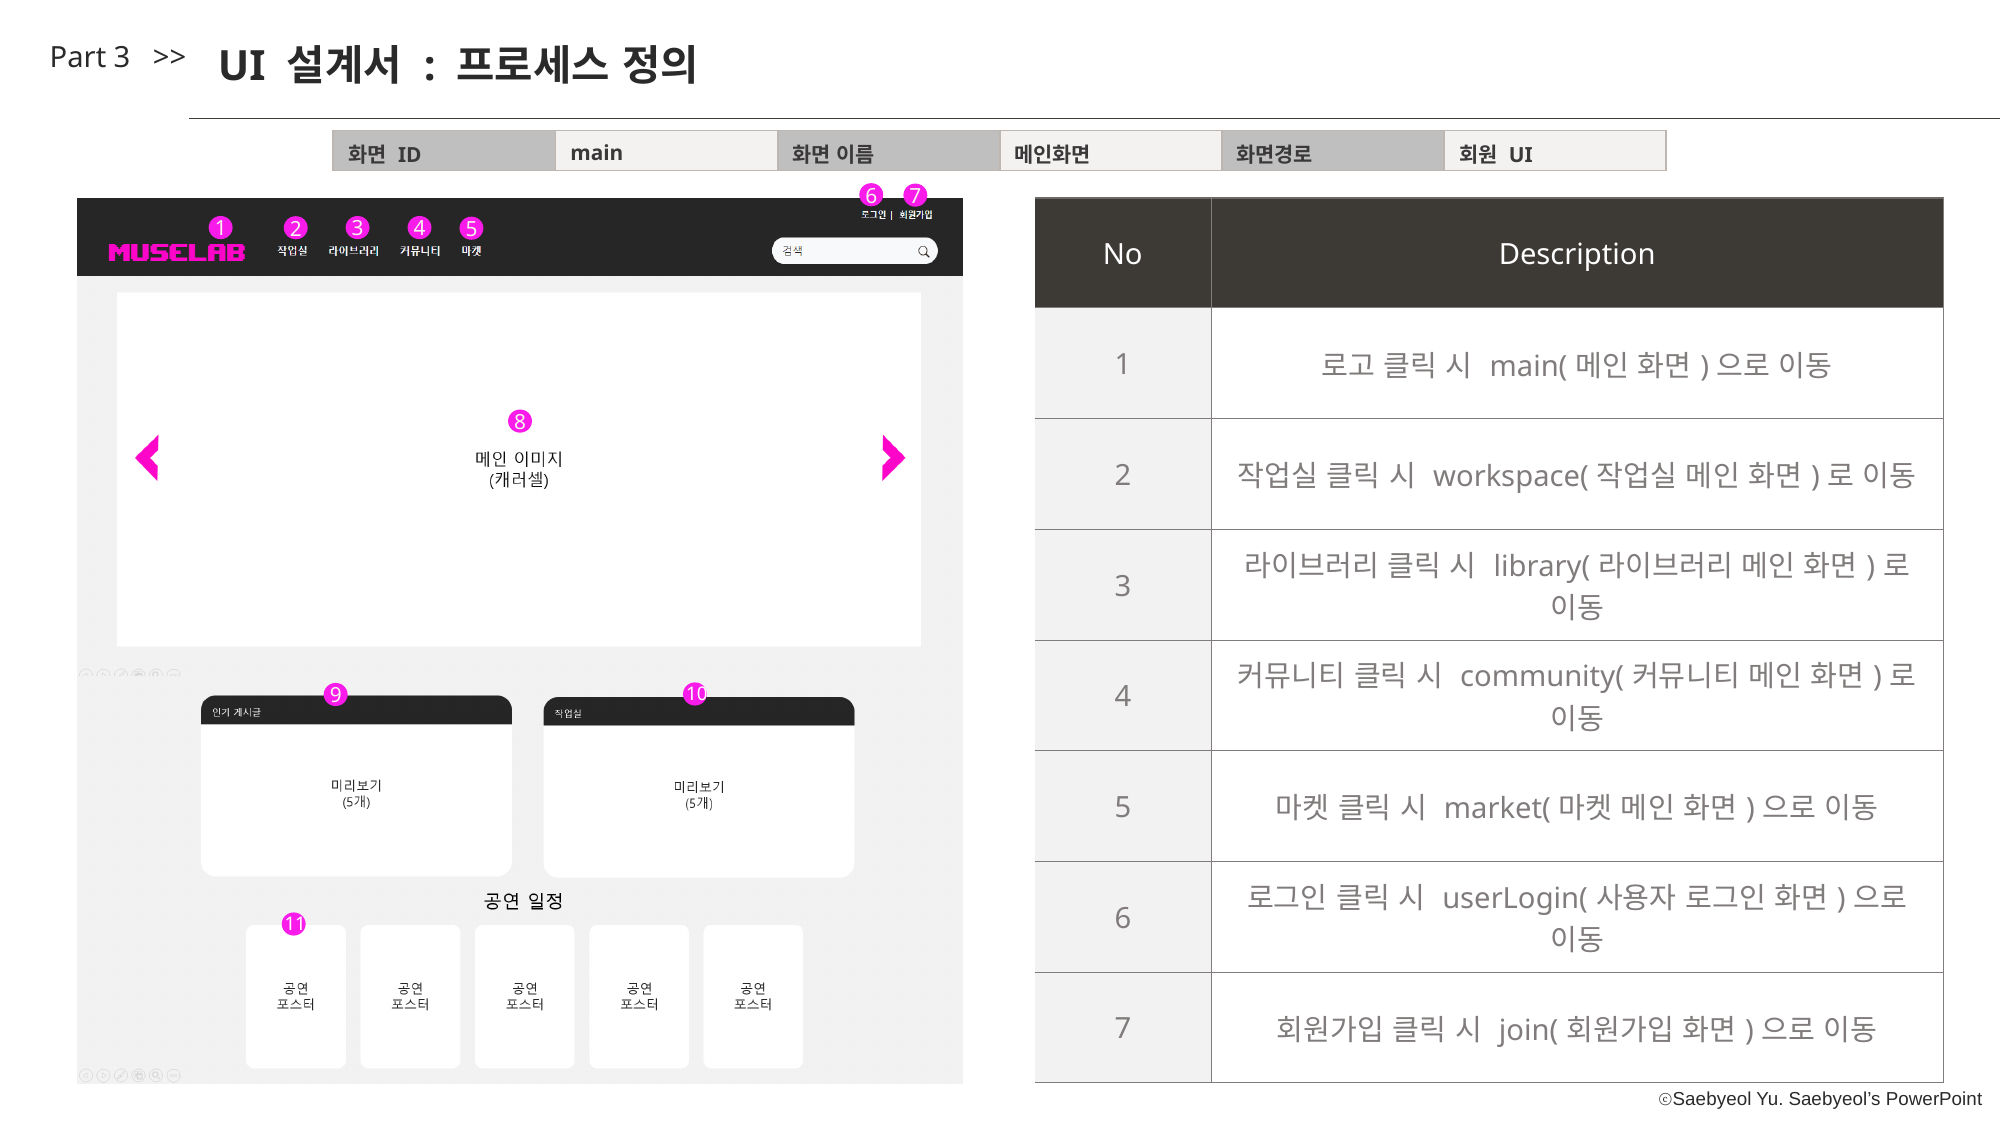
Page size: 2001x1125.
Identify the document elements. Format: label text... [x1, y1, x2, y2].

table_header 화면경로 [1223, 131, 1443, 170]
table_header 메인화면 [1001, 131, 1221, 170]
table_header Description [1212, 199, 1943, 307]
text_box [77, 184, 963, 1084]
table_cell 3 [1035, 530, 1211, 640]
table_cell 회원가입 클릭 시 join(회원가입 화면)으로 이동 [1212, 973, 1943, 1082]
table_header main [556, 131, 777, 170]
table_cell 4 [1035, 641, 1211, 750]
table_cell 6 [1035, 862, 1211, 972]
table_cell 1 [1035, 308, 1211, 418]
table_cell 라이브러리 클릭 시 library(라이브러리 메인 화면)로 이동 [1212, 530, 1943, 640]
table_cell 마켓 클릭 시 market(마켓 메인 화면)으로 이동 [1212, 751, 1943, 861]
table_cell 커뮤니티 클릭 시 community(커뮤니티 메인 화면)로 이동 [1212, 641, 1943, 750]
table_cell 7 [1035, 973, 1211, 1082]
table_header 회원 UI [1445, 131, 1665, 170]
table_header No [1035, 199, 1211, 307]
table_cell 2 [1035, 419, 1211, 529]
table_header 화면 이름 [779, 131, 999, 170]
text_box Part 3 >> [34, 30, 202, 81]
table_header 화면 ID [334, 131, 555, 170]
table_cell 5 [1035, 751, 1211, 861]
table_cell 로고 클릭 시 main(메인 화면)으로 이동 [1212, 308, 1943, 418]
table_cell 작업실 클릭 시 workspace(작업실 메인 화면)로 이동 [1212, 419, 1943, 529]
table_cell 로그인 클릭 시 userLogin(사용자 로그인 화면)으로 이동 [1212, 862, 1943, 972]
text_box UI 설계서 : 프로세스 정의 [203, 31, 714, 97]
